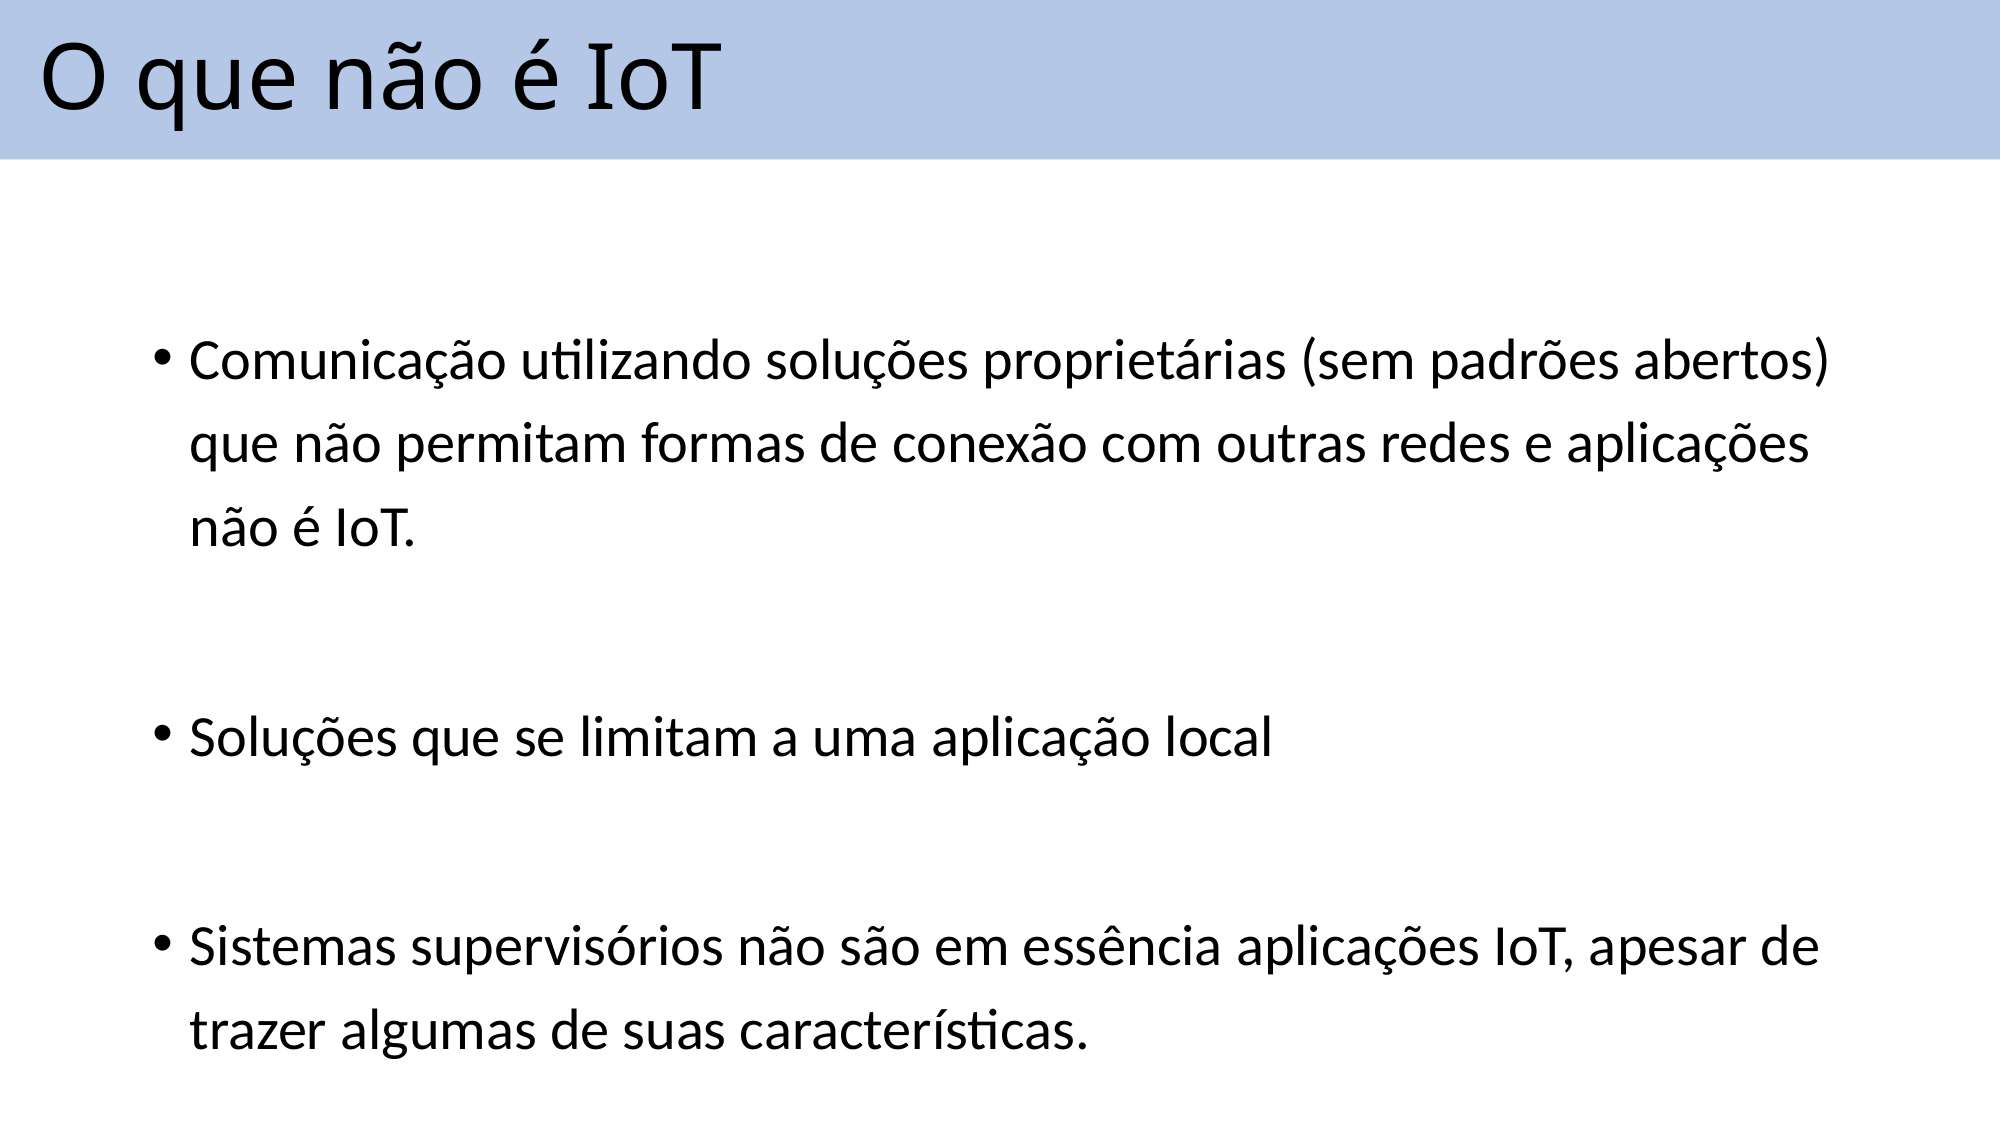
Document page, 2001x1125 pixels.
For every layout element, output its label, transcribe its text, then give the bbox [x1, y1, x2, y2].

title O que não é IoT [0, 0, 2000, 160]
list Comunicação utilizando soluções proprietárias (sem padrões abertos) que não permitam formas de conexão com outras redes e aplicações não é IoT. Soluções que se limitam a uma aplicação local Sistemas supervisórios não são em essência aplicações IoT, apesar de trazer algumas de suas características. [137, 299, 1863, 1098]
